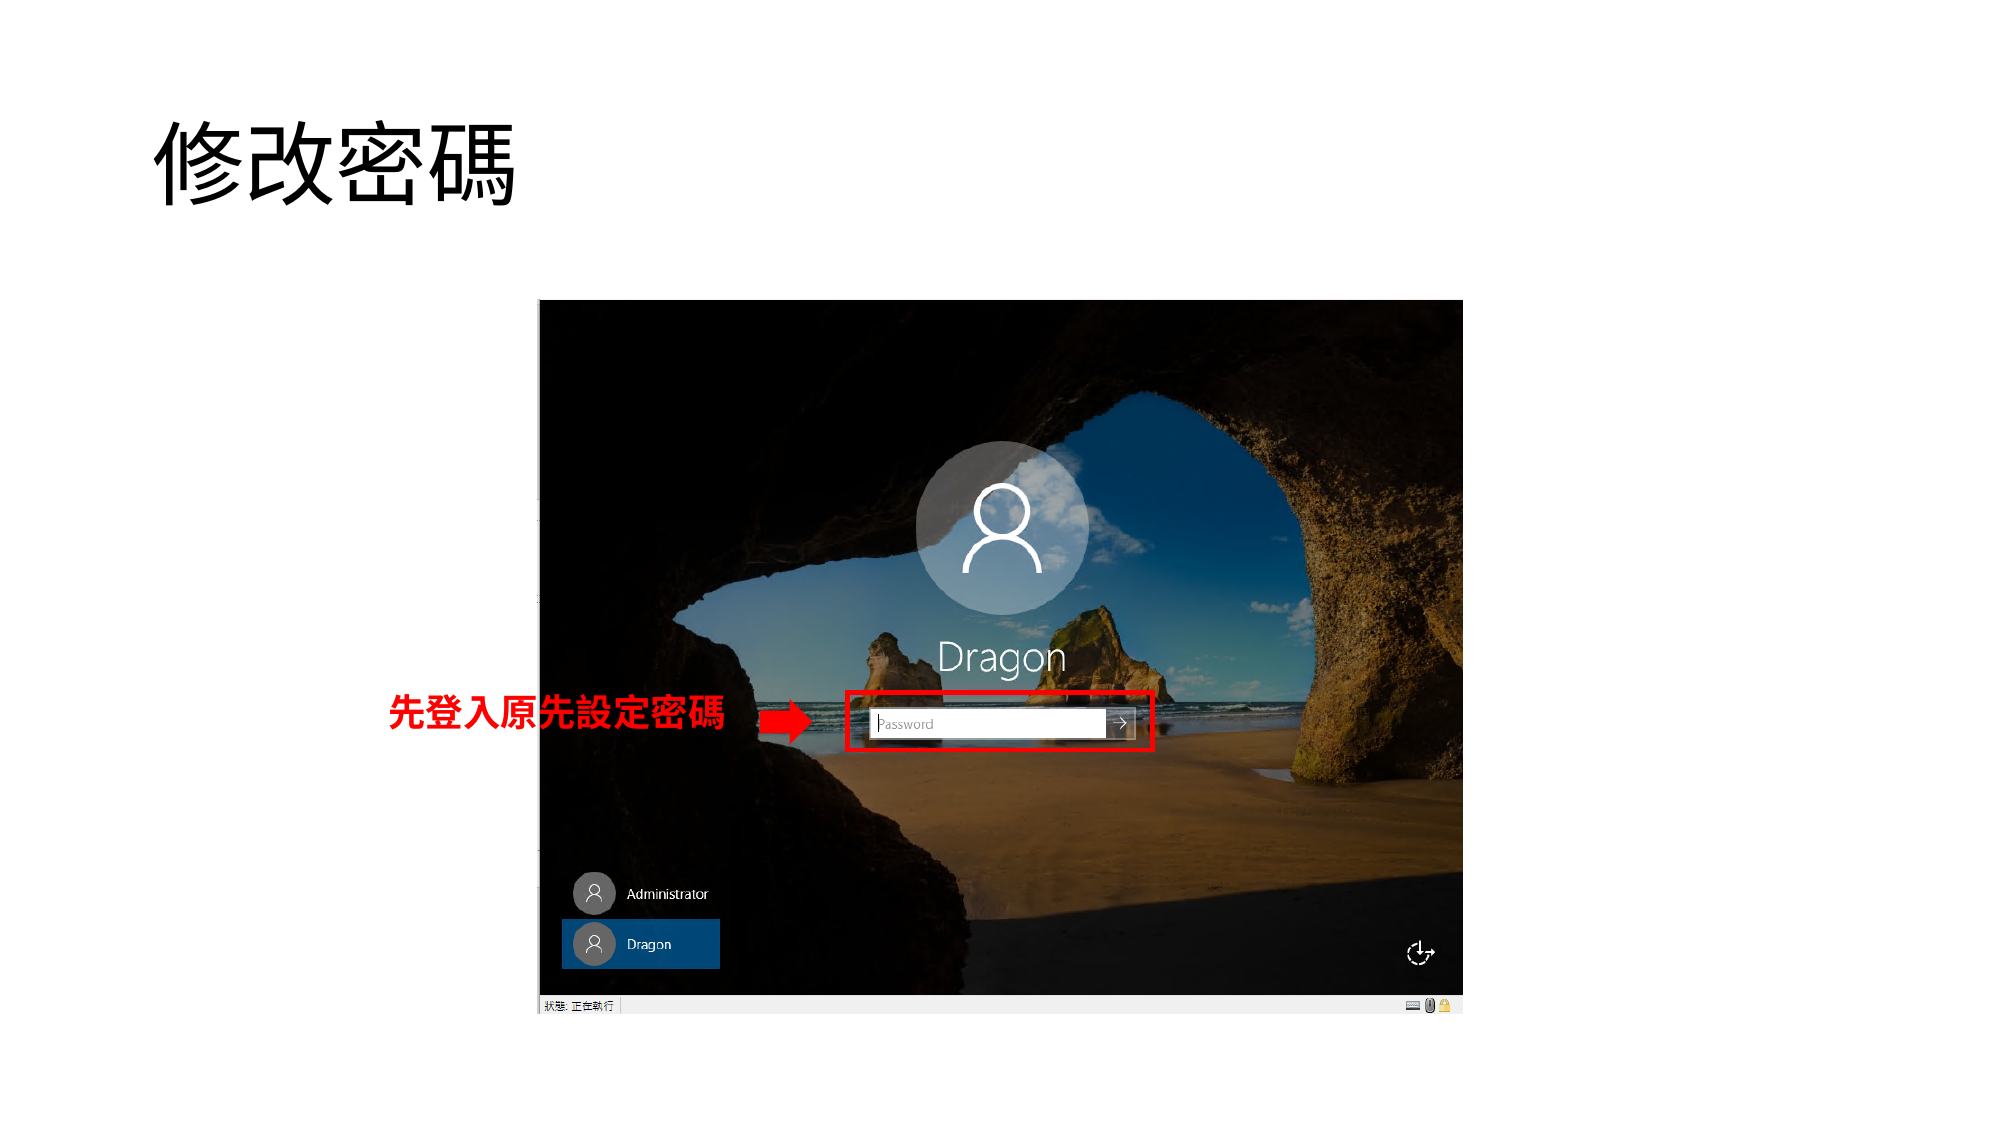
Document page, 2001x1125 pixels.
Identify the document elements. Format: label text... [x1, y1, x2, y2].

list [536, 299, 1463, 1014]
title 修改密碼 [137, 59, 1863, 278]
text_box 先登入原先設定密碼 [373, 681, 536, 742]
